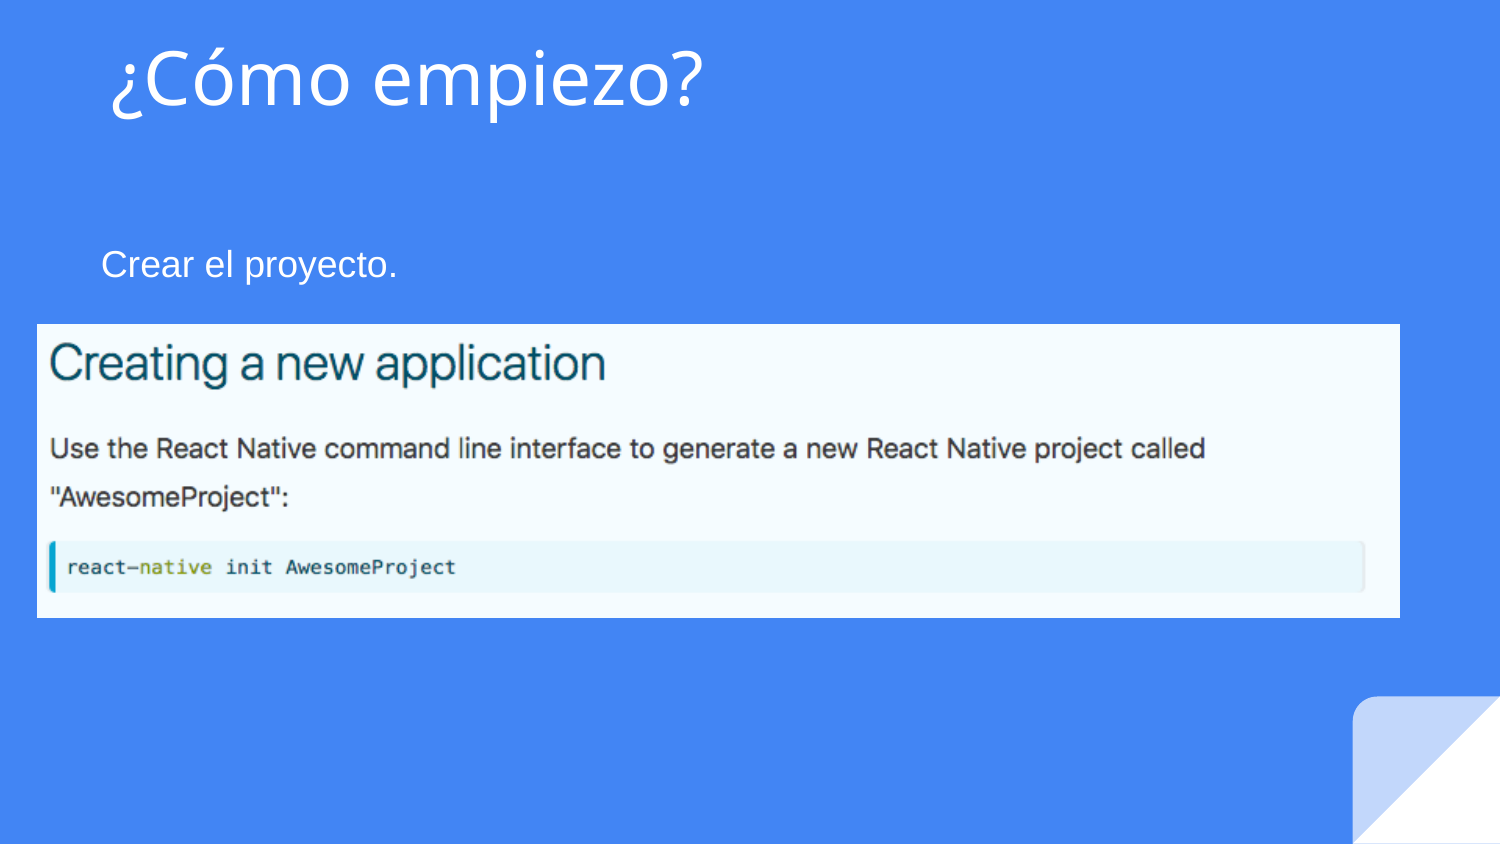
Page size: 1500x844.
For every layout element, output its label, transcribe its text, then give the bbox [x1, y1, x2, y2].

picture [37, 323, 1401, 619]
title ¿Cómo empiezo? [96, 19, 1446, 136]
subtitle Crear el proyecto. [85, 179, 1225, 265]
